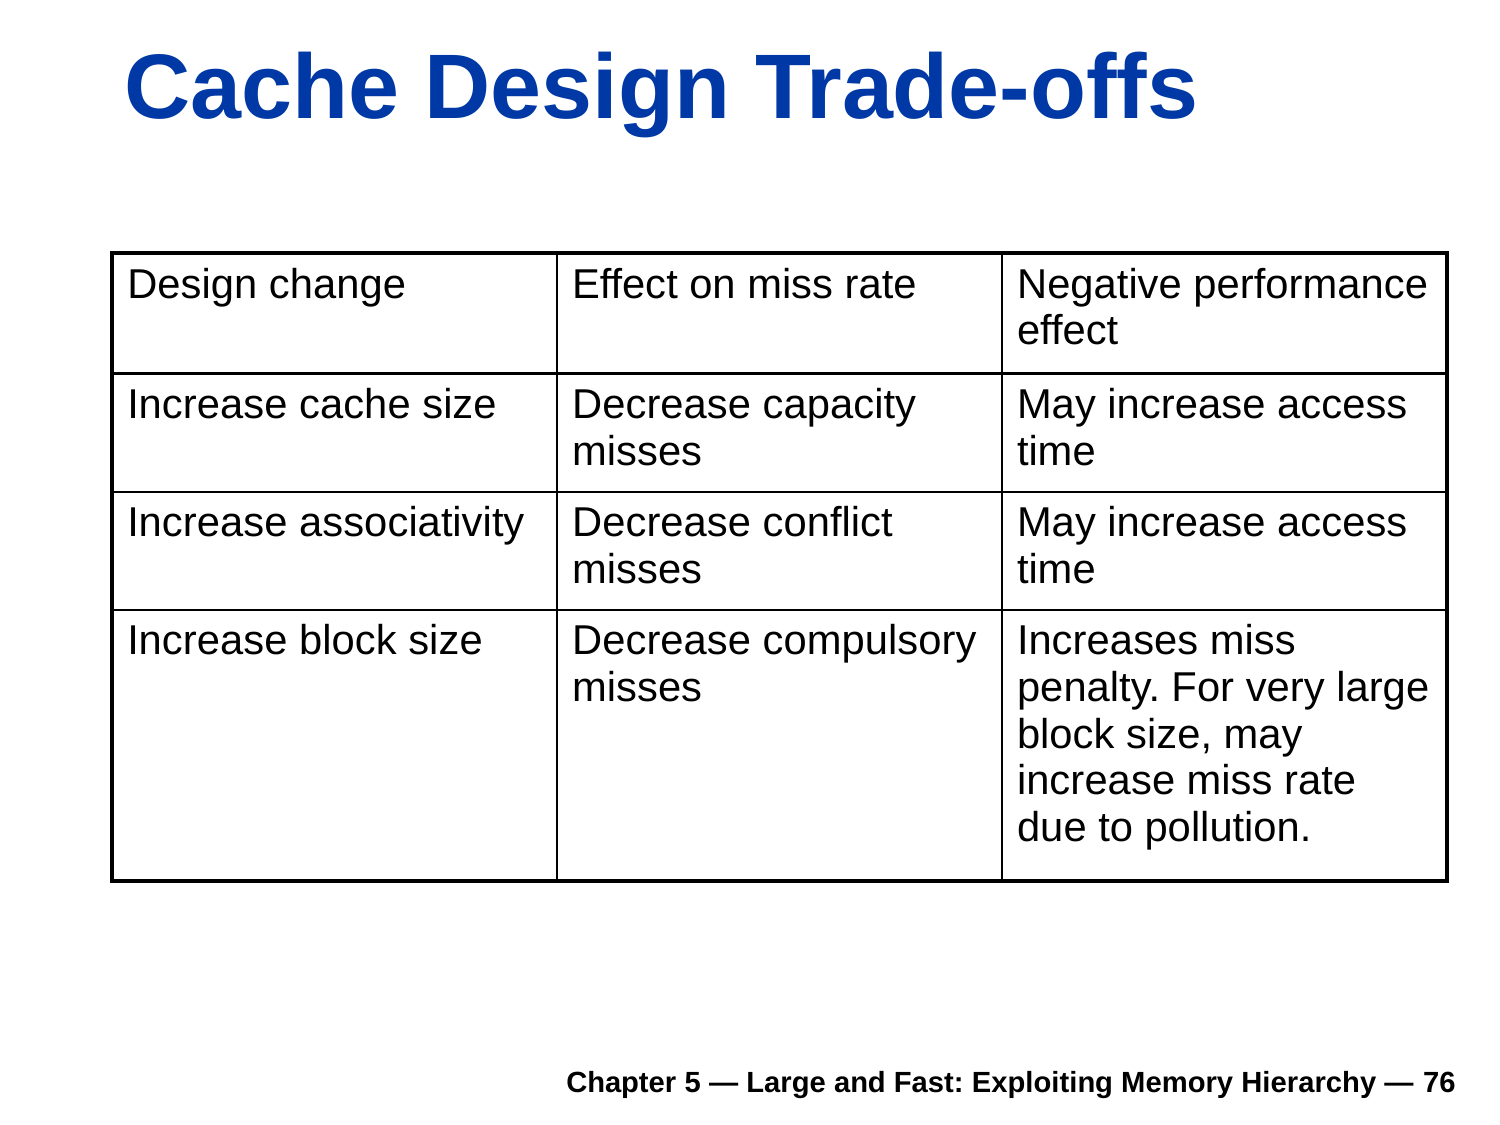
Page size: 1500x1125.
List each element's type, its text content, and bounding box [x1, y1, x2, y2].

table_cell May increase access time [1003, 375, 1445, 491]
footer Chapter 5 — Large and Fast: Exploiting Memory Hierarchy — 76 [277, 1046, 1471, 1106]
table_cell Increase block size [114, 611, 556, 879]
table_cell Increase cache size [114, 375, 556, 491]
table_cell Decrease compulsory misses [558, 611, 1001, 879]
table_cell May increase access time [1003, 493, 1445, 609]
table_header Design change [114, 255, 556, 372]
table_header Effect on miss rate [558, 255, 1001, 372]
table_cell Decrease capacity misses [558, 375, 1001, 491]
title Cache Design Trade-offs [109, 19, 1388, 145]
table_cell Decrease conflict misses [558, 493, 1001, 609]
table_header Negative performance effect [1003, 255, 1445, 372]
table_cell Increases miss penalty. For very large block size, may increase miss rate due to pollution. [1003, 611, 1445, 879]
table_cell Increase associativity [114, 493, 556, 609]
